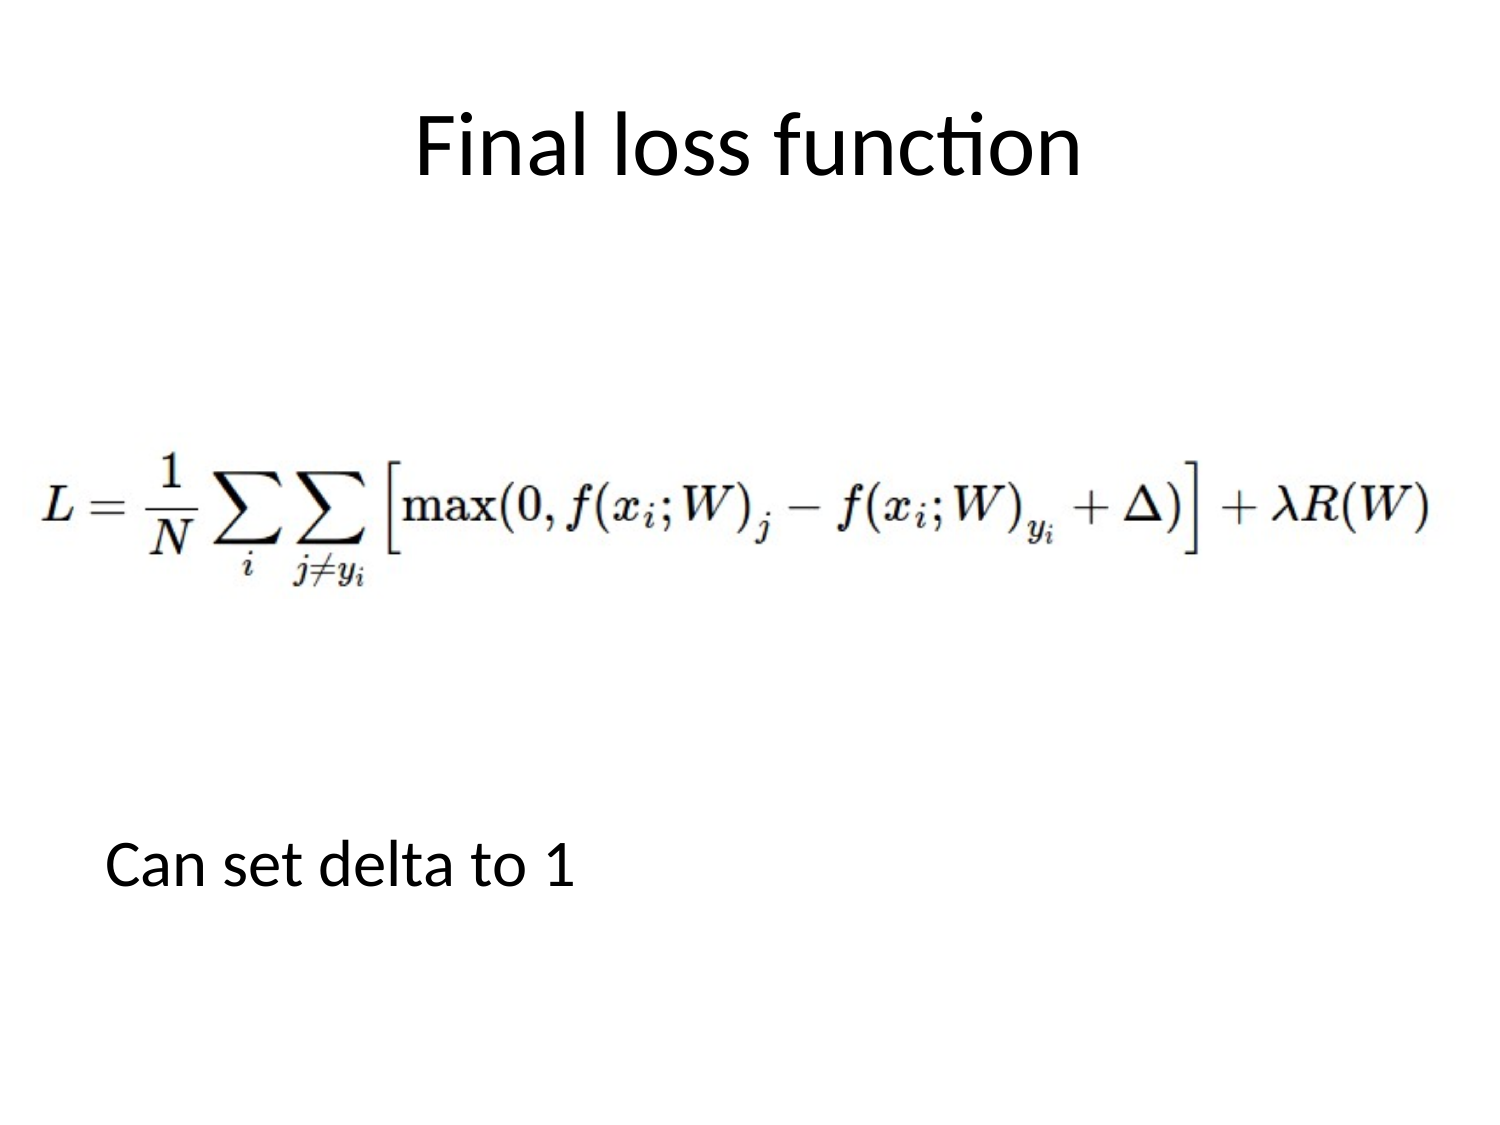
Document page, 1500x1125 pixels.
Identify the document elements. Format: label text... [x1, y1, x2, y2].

title Final loss function [75, 45, 1425, 233]
picture [0, 427, 1500, 615]
text_box Can set delta to 1 [90, 812, 592, 908]
